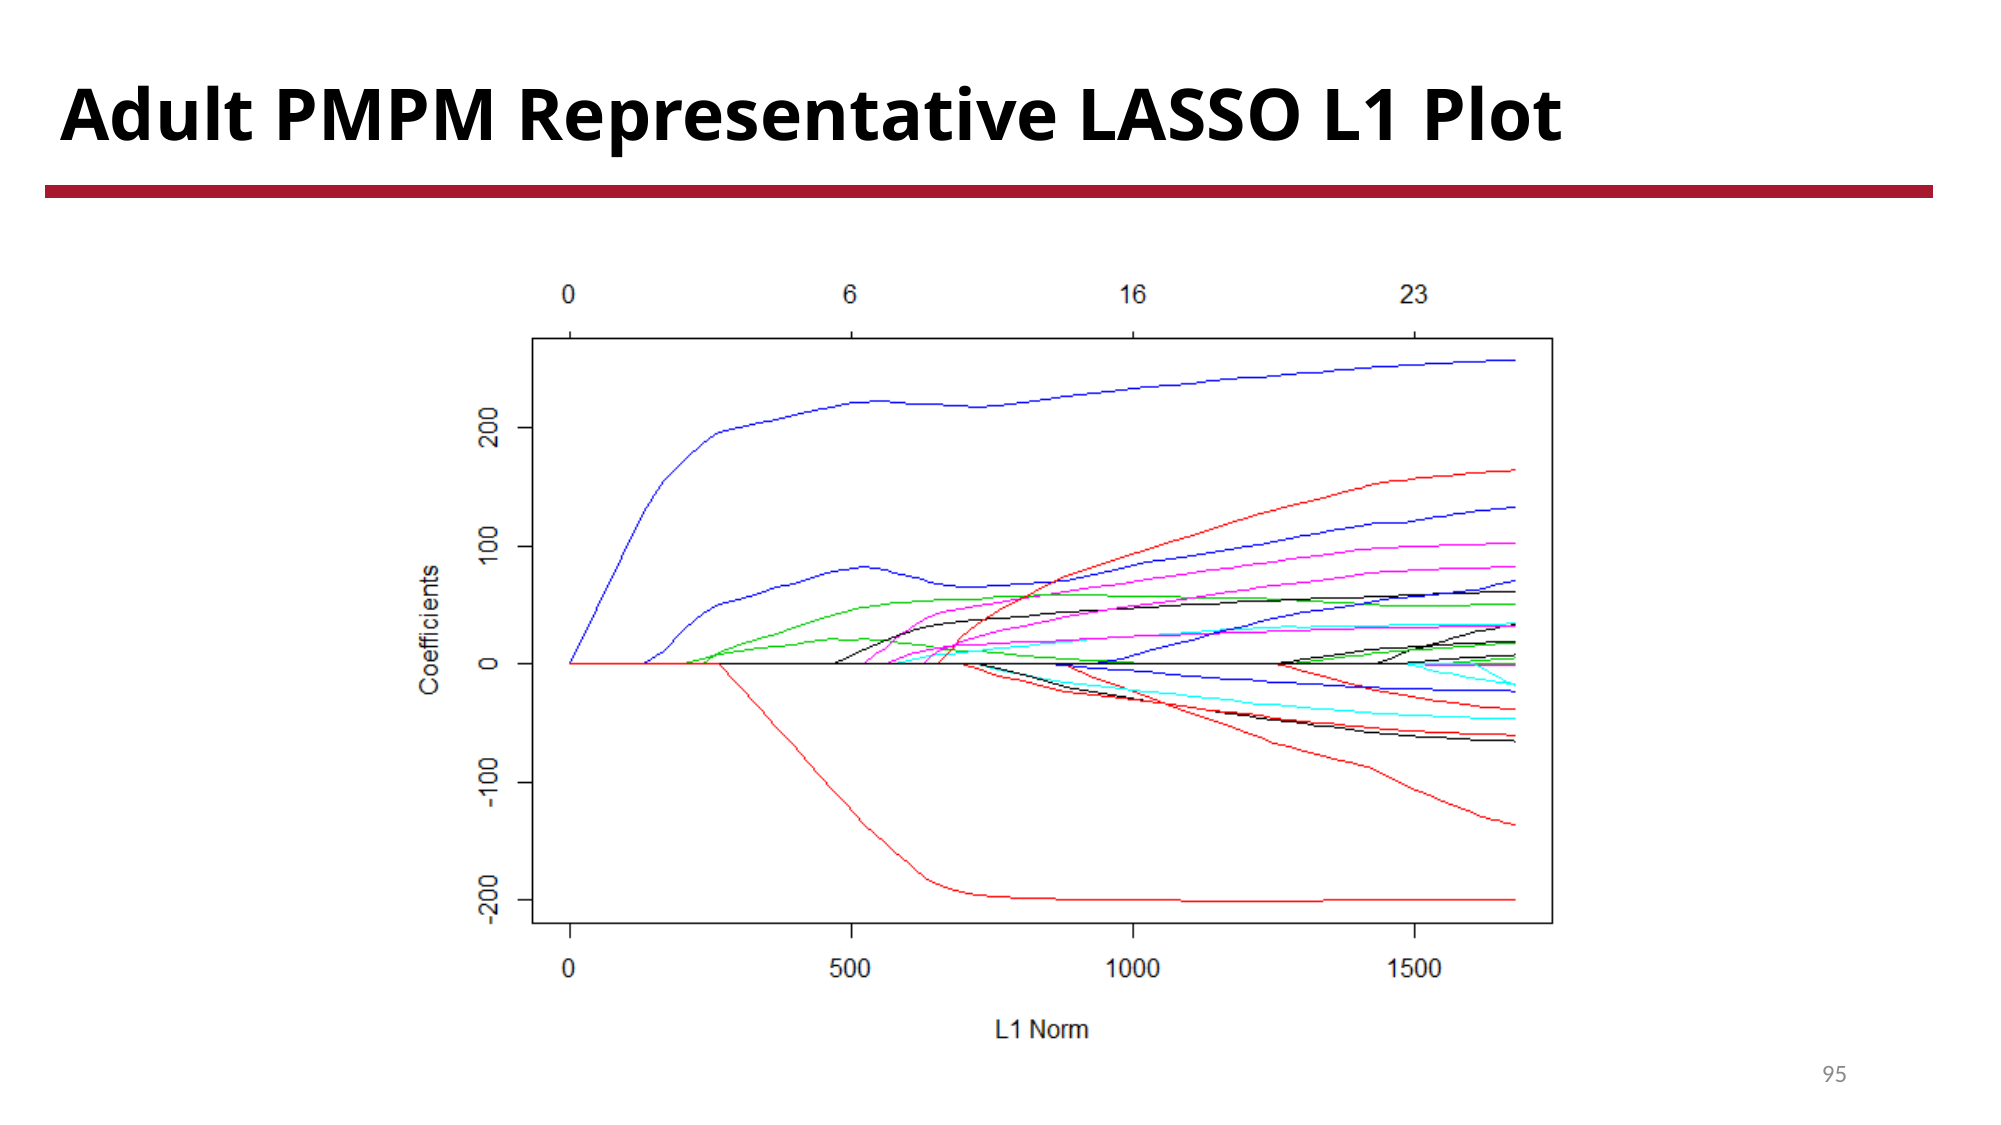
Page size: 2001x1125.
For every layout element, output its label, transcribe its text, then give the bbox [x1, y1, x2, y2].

text_box [45, 185, 1932, 197]
slide_number 95 [1412, 1042, 1863, 1103]
title Adult PMPM Representative LASSO L1 Plot [45, 49, 1771, 185]
picture [410, 216, 1616, 1076]
